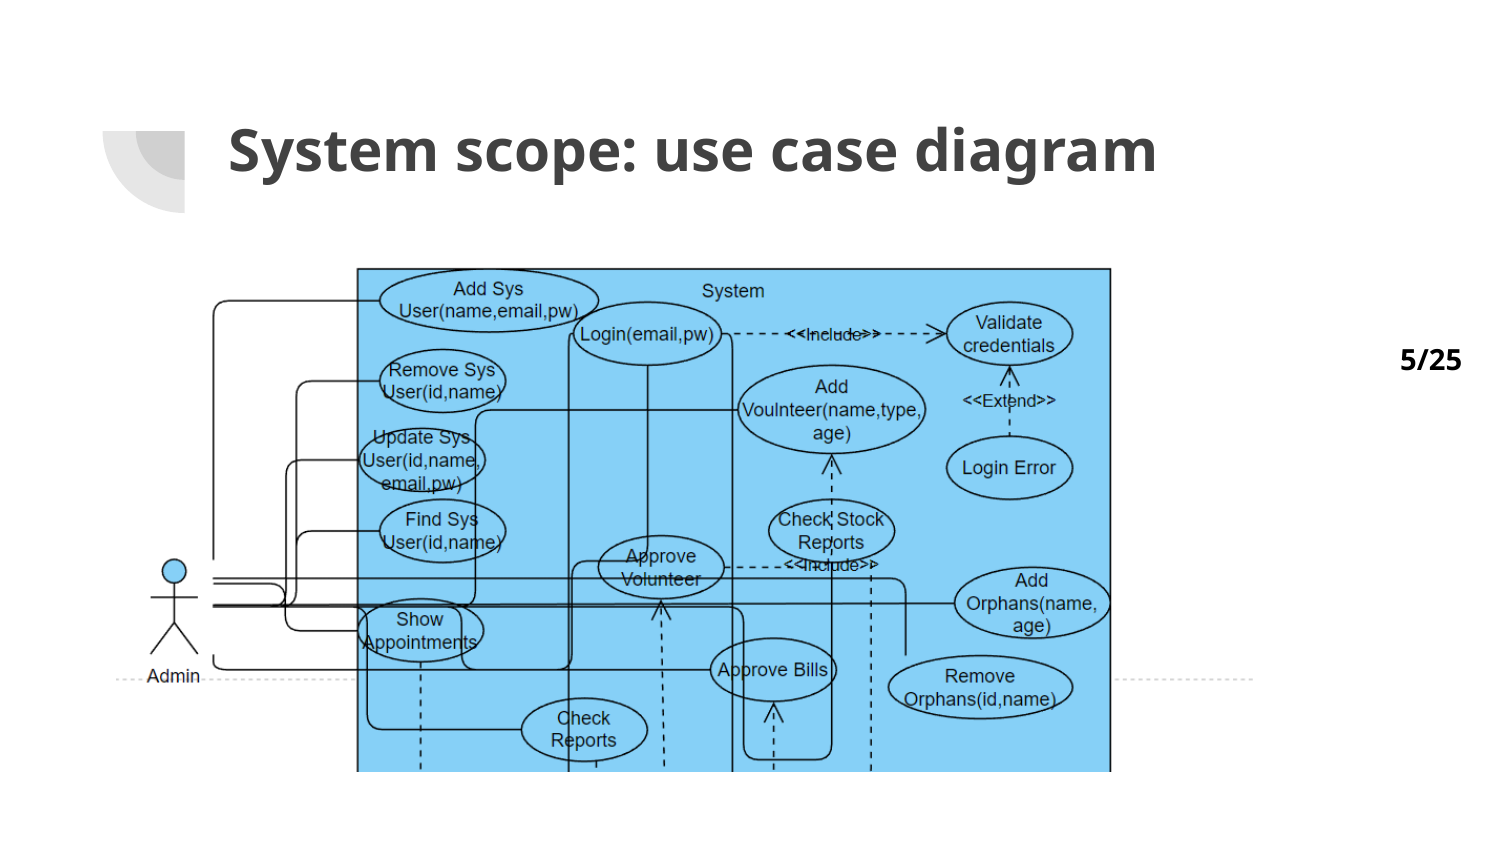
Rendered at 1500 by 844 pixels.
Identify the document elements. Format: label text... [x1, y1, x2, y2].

picture [115, 229, 1254, 772]
title System scope: use case diagram [213, 98, 1368, 263]
text_box 5/25 [1385, 326, 1497, 392]
